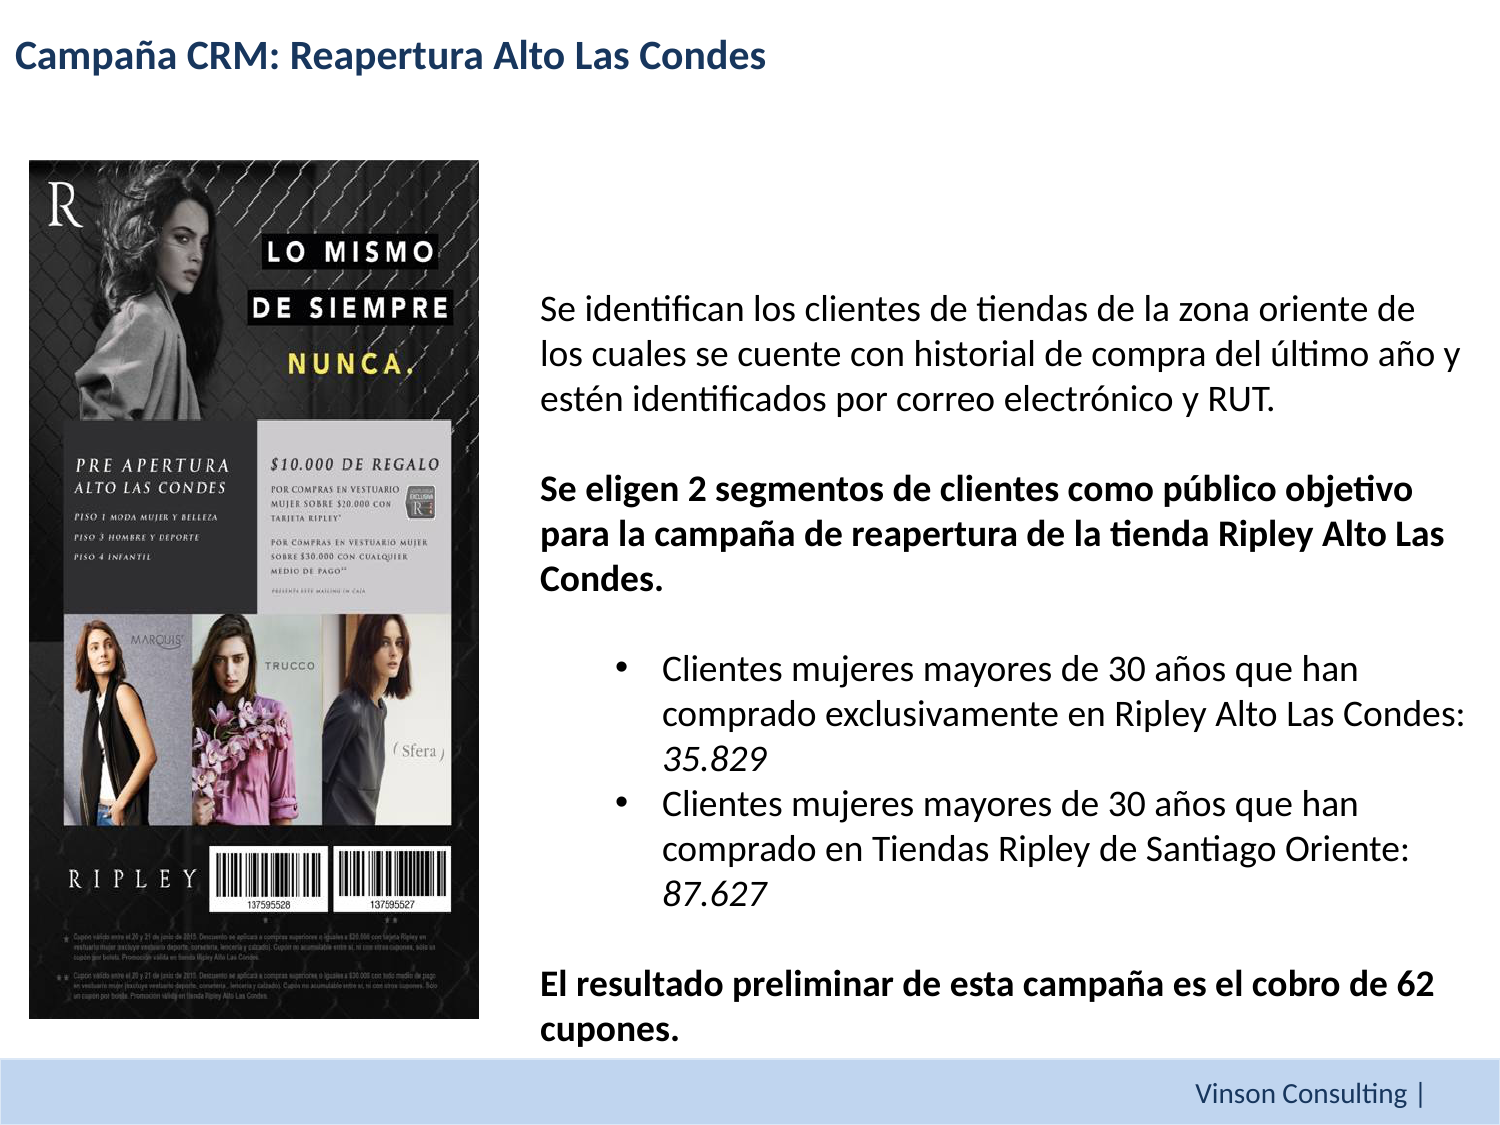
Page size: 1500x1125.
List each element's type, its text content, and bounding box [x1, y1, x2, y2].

text_box Se identifican los clientes de tiendas de la zona oriente de los cuales se cuente con historial de compra del último año y estén identificados por correo electrónico y RUT. Se eligen 2 segmentos de clientes como público objetivo para la campaña de reapertura de la tienda Ripley Alto Las Condes. Clientes mujeres mayores de 30 años que han comprado exclusivamente en Ripley Alto Las Condes: 35.829 Clientes mujeres mayores de 30 años que han comprado en Tiendas Ripley de Santiago Oriente: 87.627 El resultado preliminar de esta campaña es el cobro de 62 cupones. [525, 231, 1483, 1125]
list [29, 160, 479, 1019]
title Campaña CRM: Reapertura Alto Las Condes [0, 0, 1376, 112]
